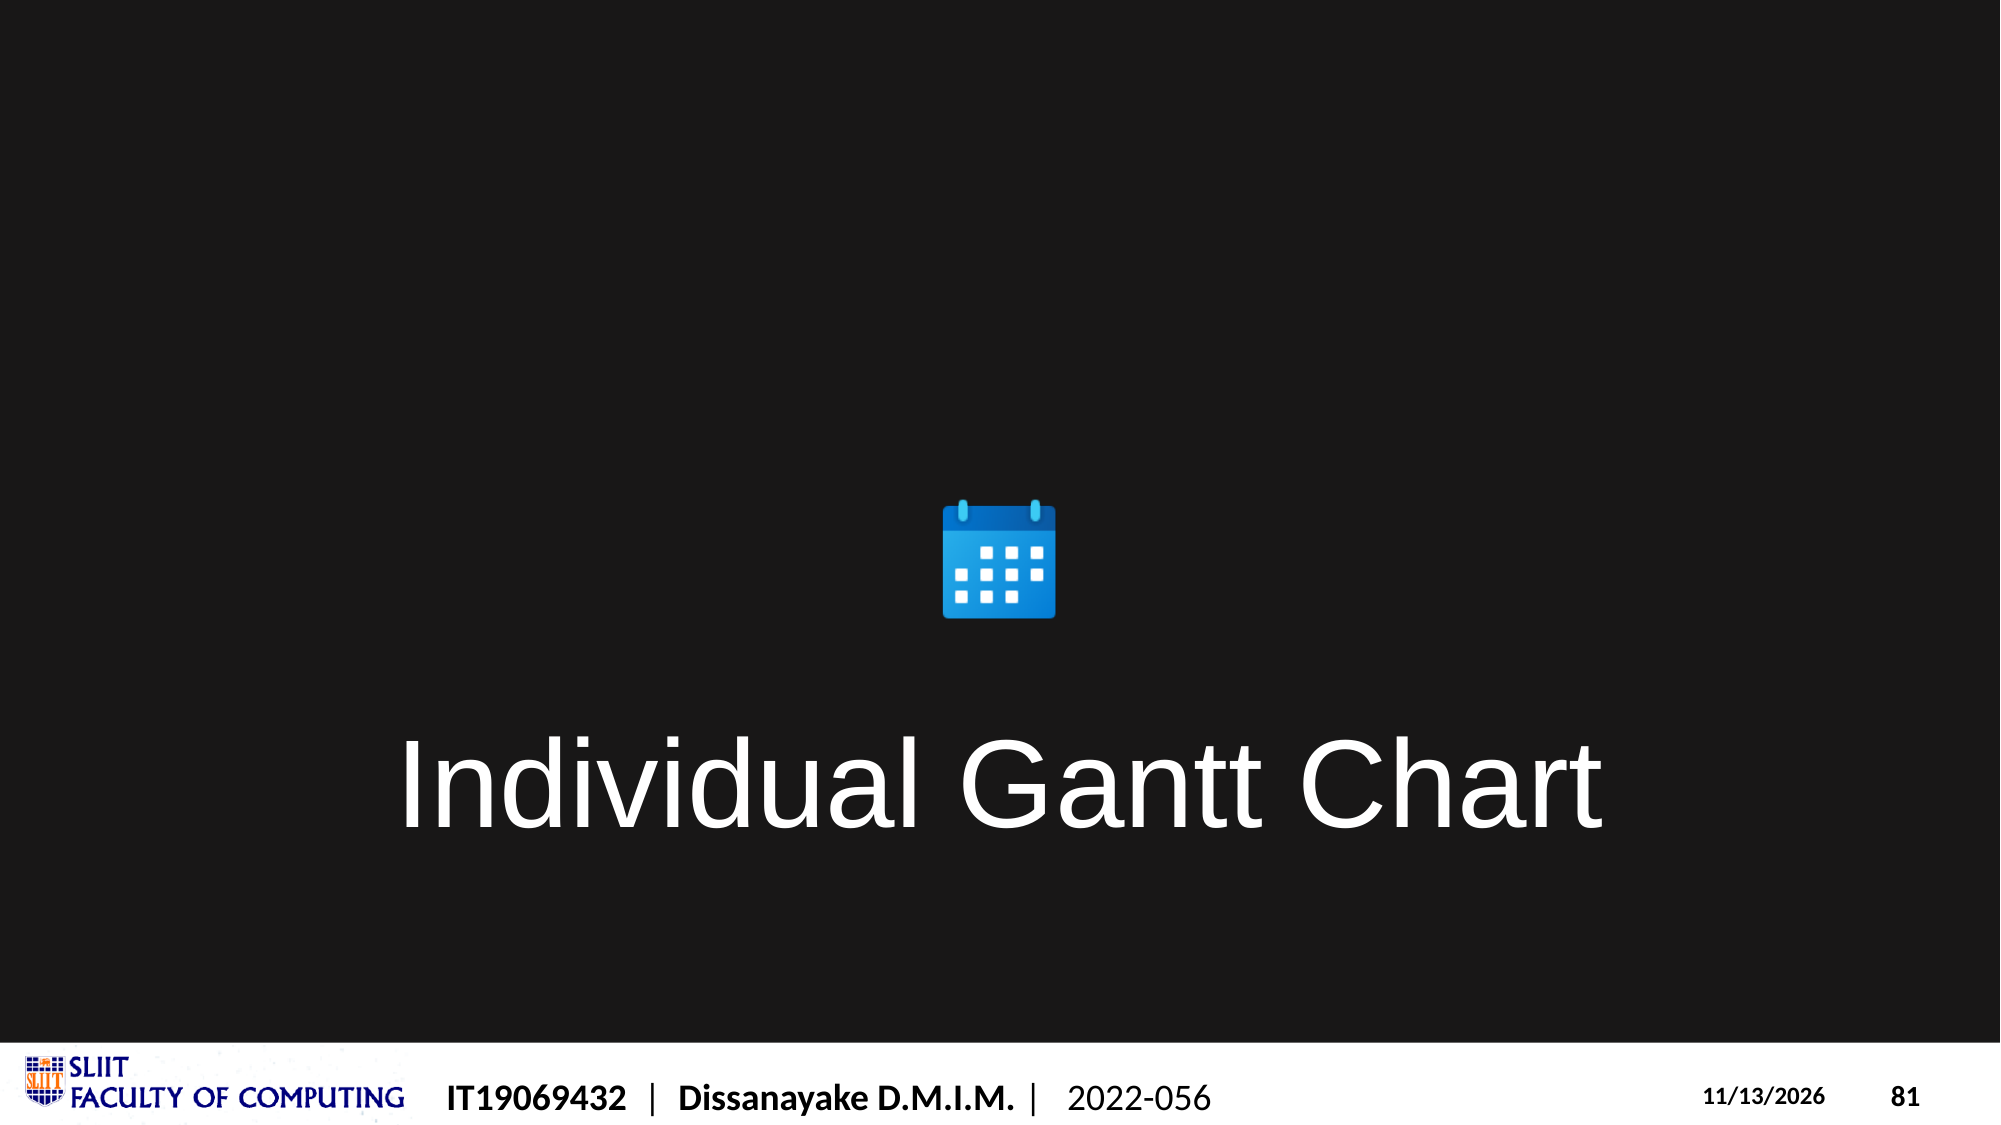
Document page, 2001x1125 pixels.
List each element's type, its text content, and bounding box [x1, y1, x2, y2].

text_box Individual Gantt Chart [131, 624, 1869, 862]
picture [924, 487, 1075, 638]
picture [0, 1045, 413, 1125]
